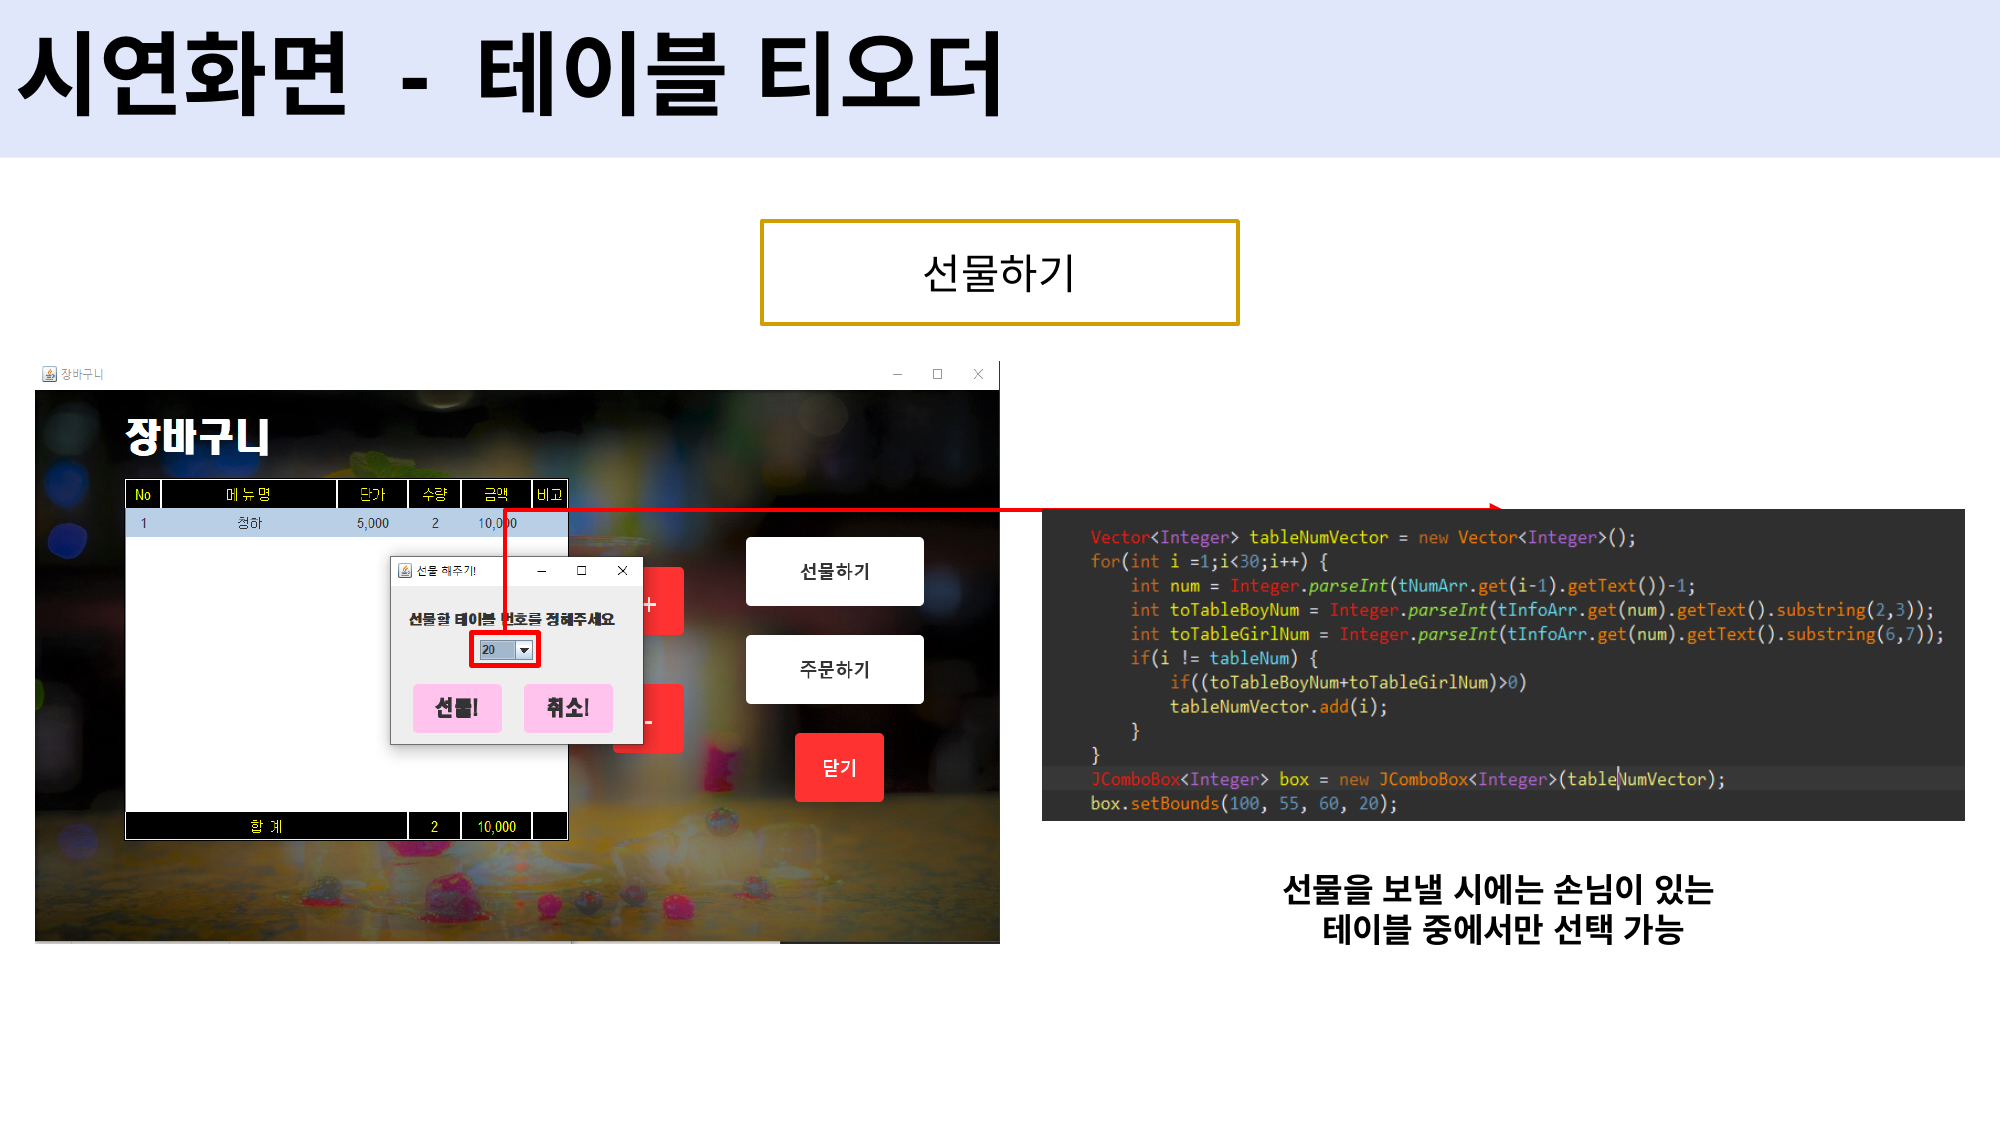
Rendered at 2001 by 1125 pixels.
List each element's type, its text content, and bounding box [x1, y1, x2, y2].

text_box 선물하기 [760, 219, 937, 326]
picture [35, 361, 942, 944]
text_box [942, 71, 1066, 1071]
text_box 선물을 보낼 시에는 손님이 있는 테이블 중에서만 선택 가능 [1160, 861, 1847, 957]
text_box 선물하기 [1071, 219, 1240, 326]
title 시연화면 - 테이블 티오더 [0, 0, 2000, 158]
picture [1042, 509, 1965, 821]
